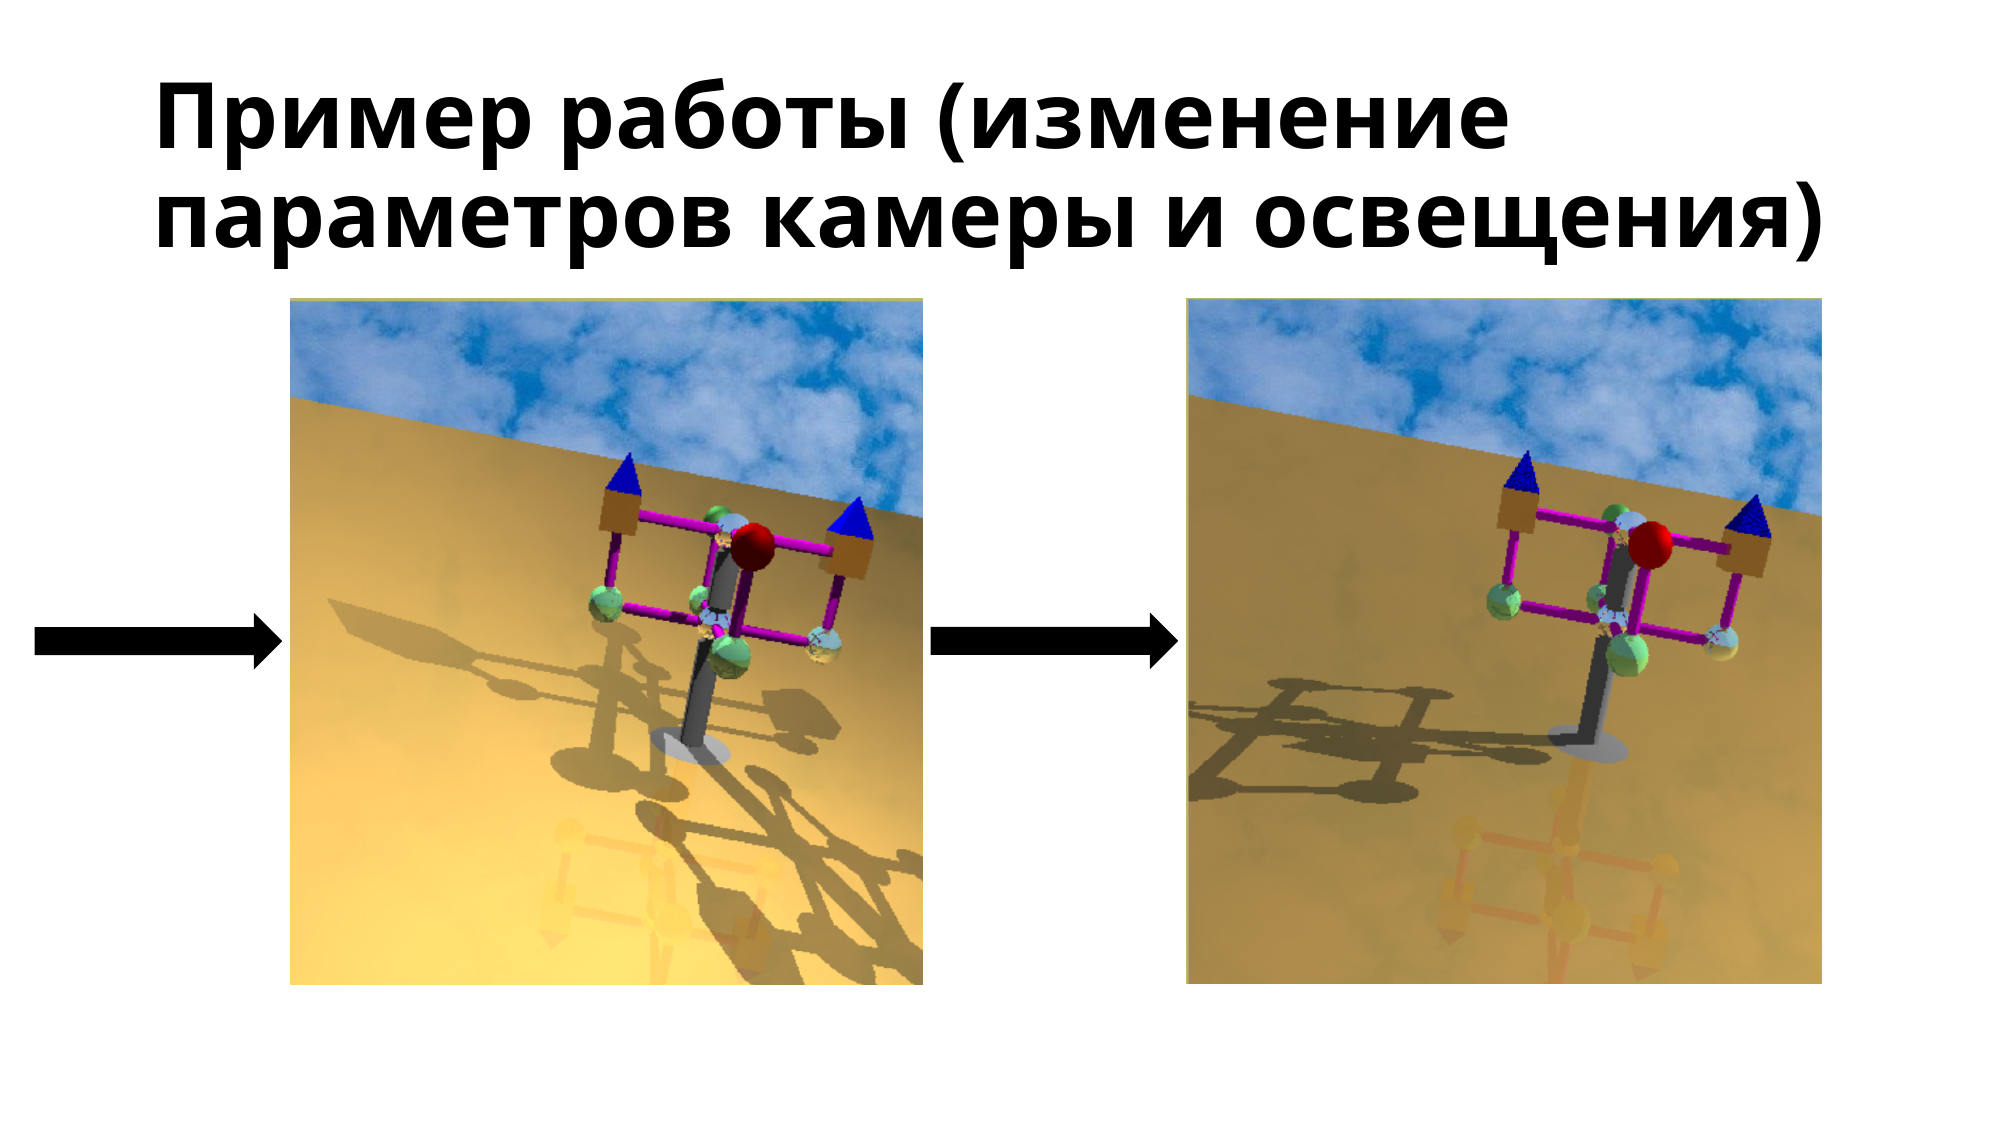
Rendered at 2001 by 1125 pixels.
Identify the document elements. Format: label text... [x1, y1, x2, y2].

picture [290, 298, 923, 985]
text_box [930, 612, 1179, 670]
title Пример работы (изменение параметров камеры и освещения) [137, 59, 1863, 278]
text_box [34, 612, 283, 670]
picture [1186, 298, 1822, 984]
